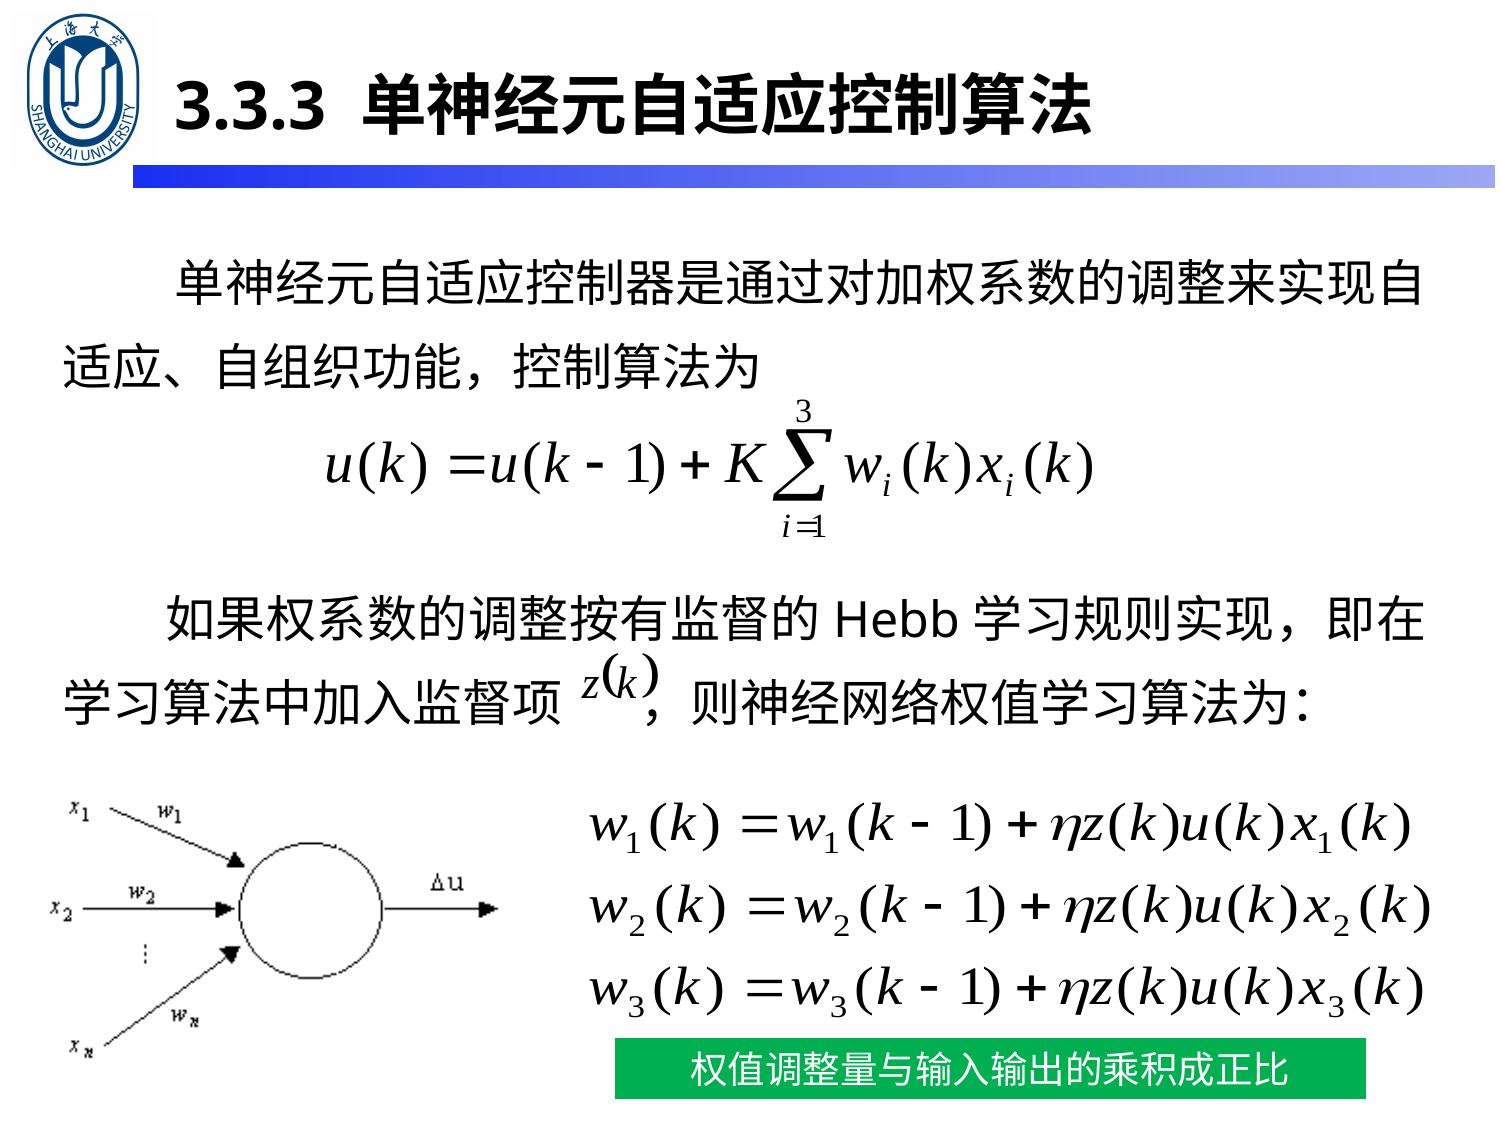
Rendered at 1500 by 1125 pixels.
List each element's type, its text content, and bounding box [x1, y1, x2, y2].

picture [10, 11, 158, 169]
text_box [572, 651, 661, 718]
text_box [578, 786, 1442, 1031]
text_box 权值调整量与输入输出的乘积成正比 [615, 1039, 1366, 1099]
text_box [41, 791, 510, 1065]
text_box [317, 384, 1106, 551]
text_box 3.3.3 单神经元自适应控制算法 [159, 55, 1463, 151]
text_box 单神经元自适应控制器是通过对加权系数的调整来实现自适应、自组织功能，控制算法为 如果权系数的调整按有监督的Hebb学习规则实现，即在学习算法中加入监督项 ，则神经网络权值学习算法为： [47, 219, 1442, 823]
